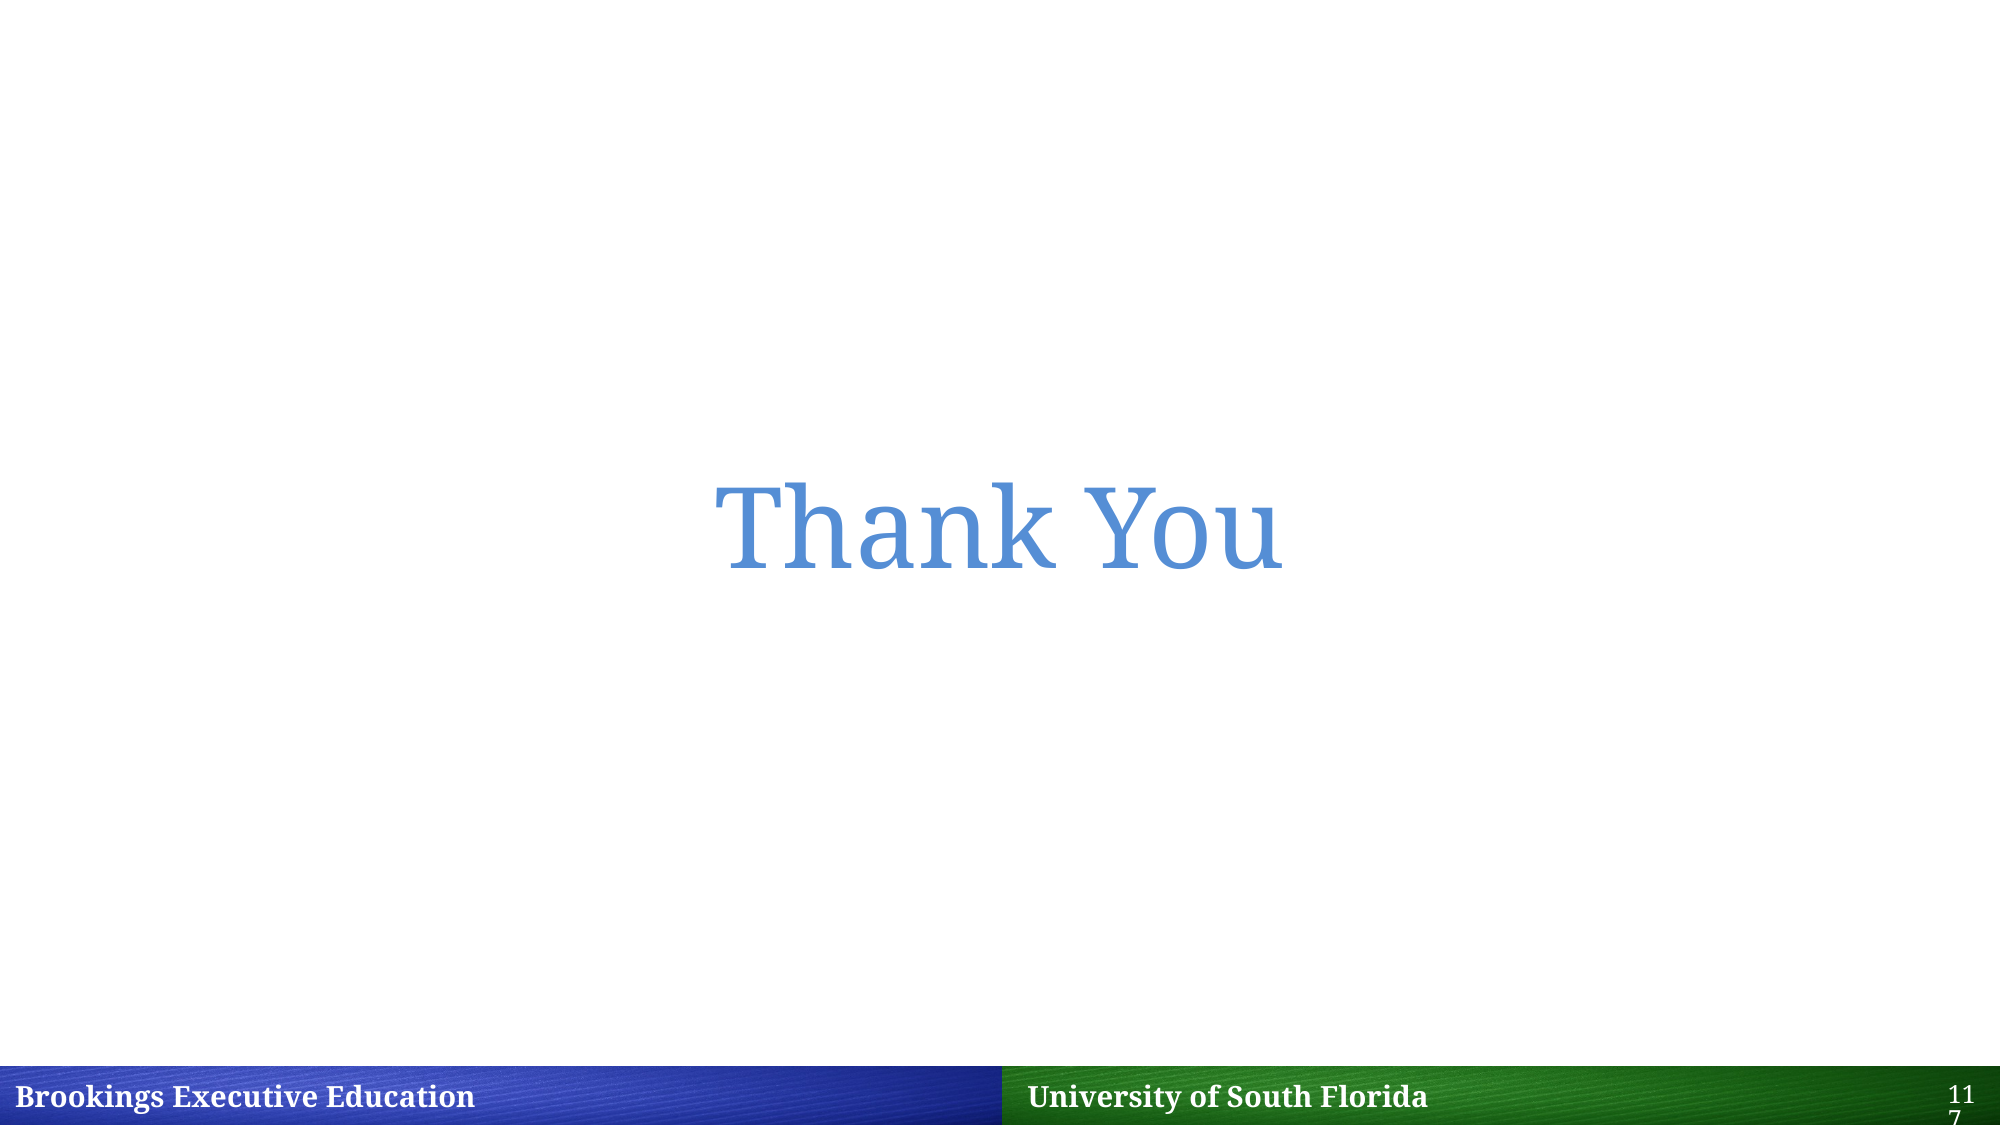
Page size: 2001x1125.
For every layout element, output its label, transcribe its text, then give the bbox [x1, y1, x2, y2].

footer Brookings Executive Education University of South Florida [0, 1066, 1932, 1125]
slide_number 117 [1932, 1066, 2000, 1125]
title Thank You [137, 491, 1863, 709]
